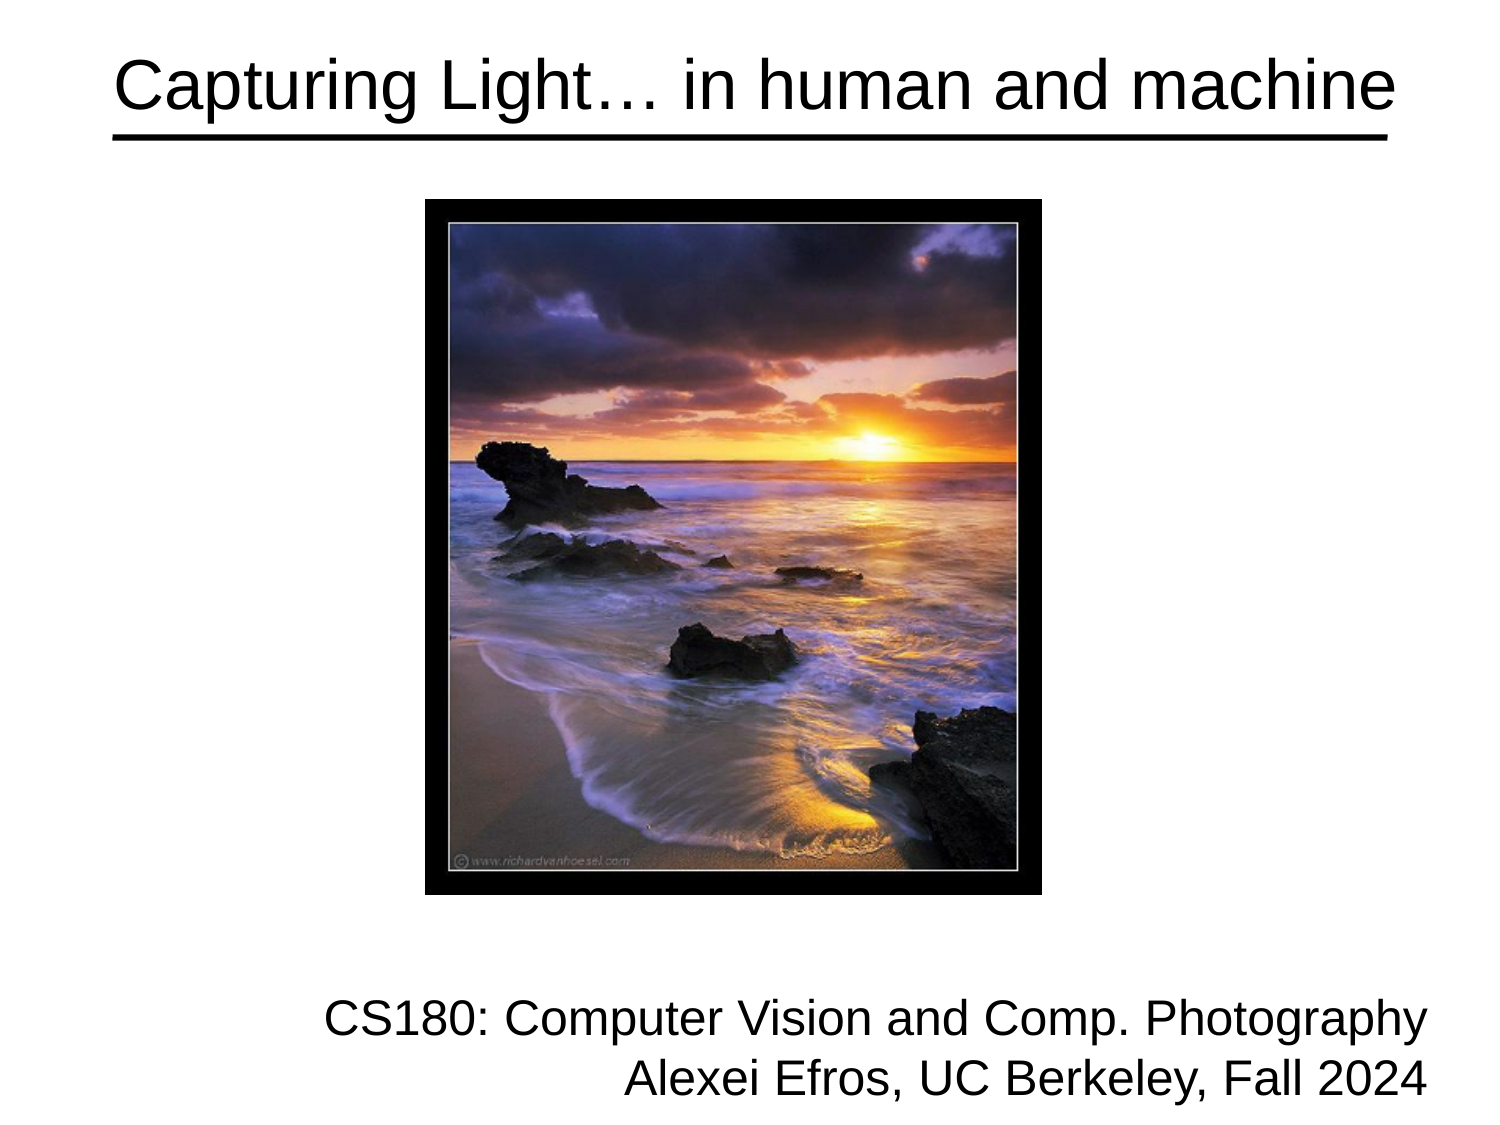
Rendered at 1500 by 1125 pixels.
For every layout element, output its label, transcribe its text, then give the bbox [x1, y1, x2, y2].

picture [424, 199, 1042, 896]
text_box CS180: Computer Vision and Comp. Photography Alexei Efros, UC Berkeley, Fall 2024 [308, 977, 1444, 1113]
title Capturing Light… in human and machine [75, 12, 1438, 150]
